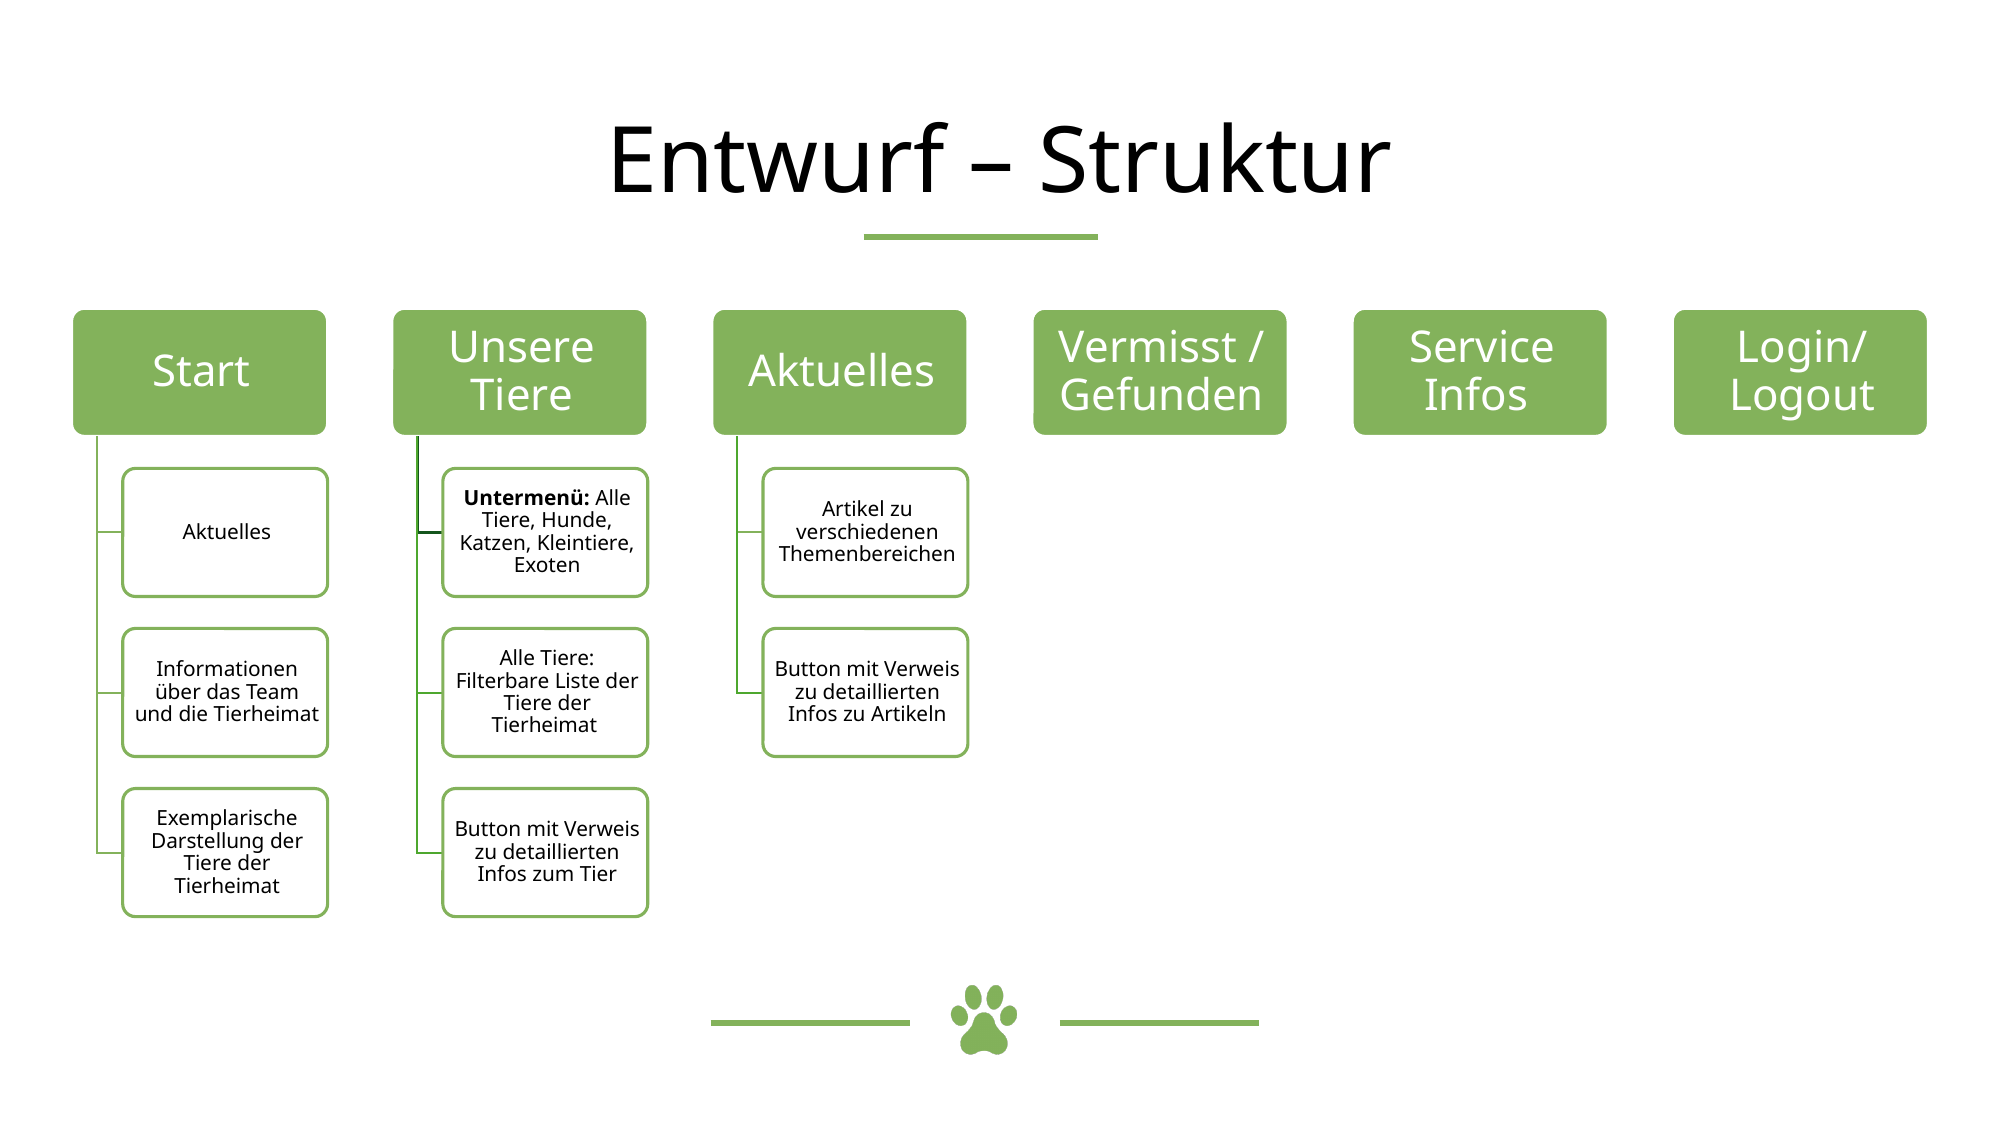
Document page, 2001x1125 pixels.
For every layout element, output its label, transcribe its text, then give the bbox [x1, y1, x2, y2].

picture [942, 968, 1019, 1062]
title Entwurf – Struktur [50, 51, 1950, 275]
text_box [69, 236, 1931, 989]
